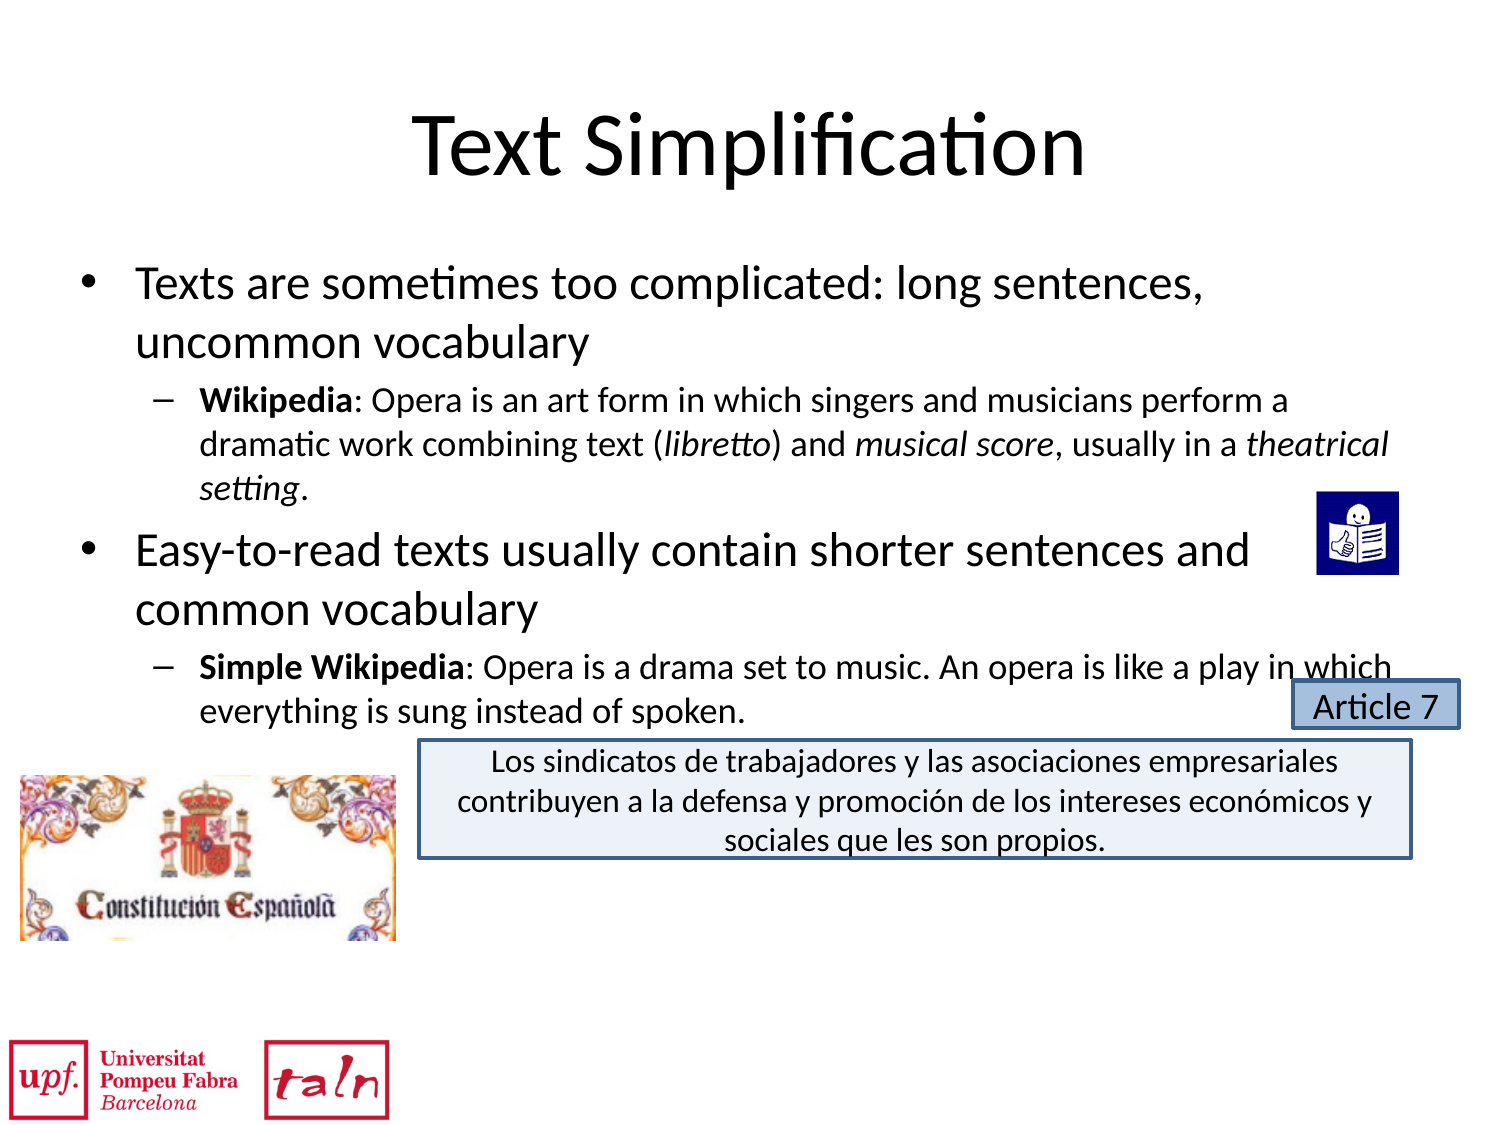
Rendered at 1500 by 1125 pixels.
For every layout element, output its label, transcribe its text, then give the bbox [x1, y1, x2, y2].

list Texts are sometimes too complicated: long sentences, uncommon vocabulary Wikipedia: Opera is an art form in which singers and musicians perform a dramatic work combining text (libretto) and musical score, usually in a theatrical setting. Easy-to-read texts usually contain shorter sentences and common vocabulary Simple Wikipedia: Opera is a drama set to music. An opera is like a play in which everything is sung instead of spoken. [64, 243, 1427, 740]
picture [20, 774, 396, 941]
title Text Simplification [75, 45, 1425, 233]
text_box Los sindicatos de trabajadores y las asociaciones empresariales contribuyen a la defensa y promoción de los intereses económicos y sociales que les son propios. [417, 738, 1413, 860]
text_box Article 7 [1291, 678, 1461, 730]
picture [1316, 491, 1399, 575]
picture [4, 1034, 396, 1125]
